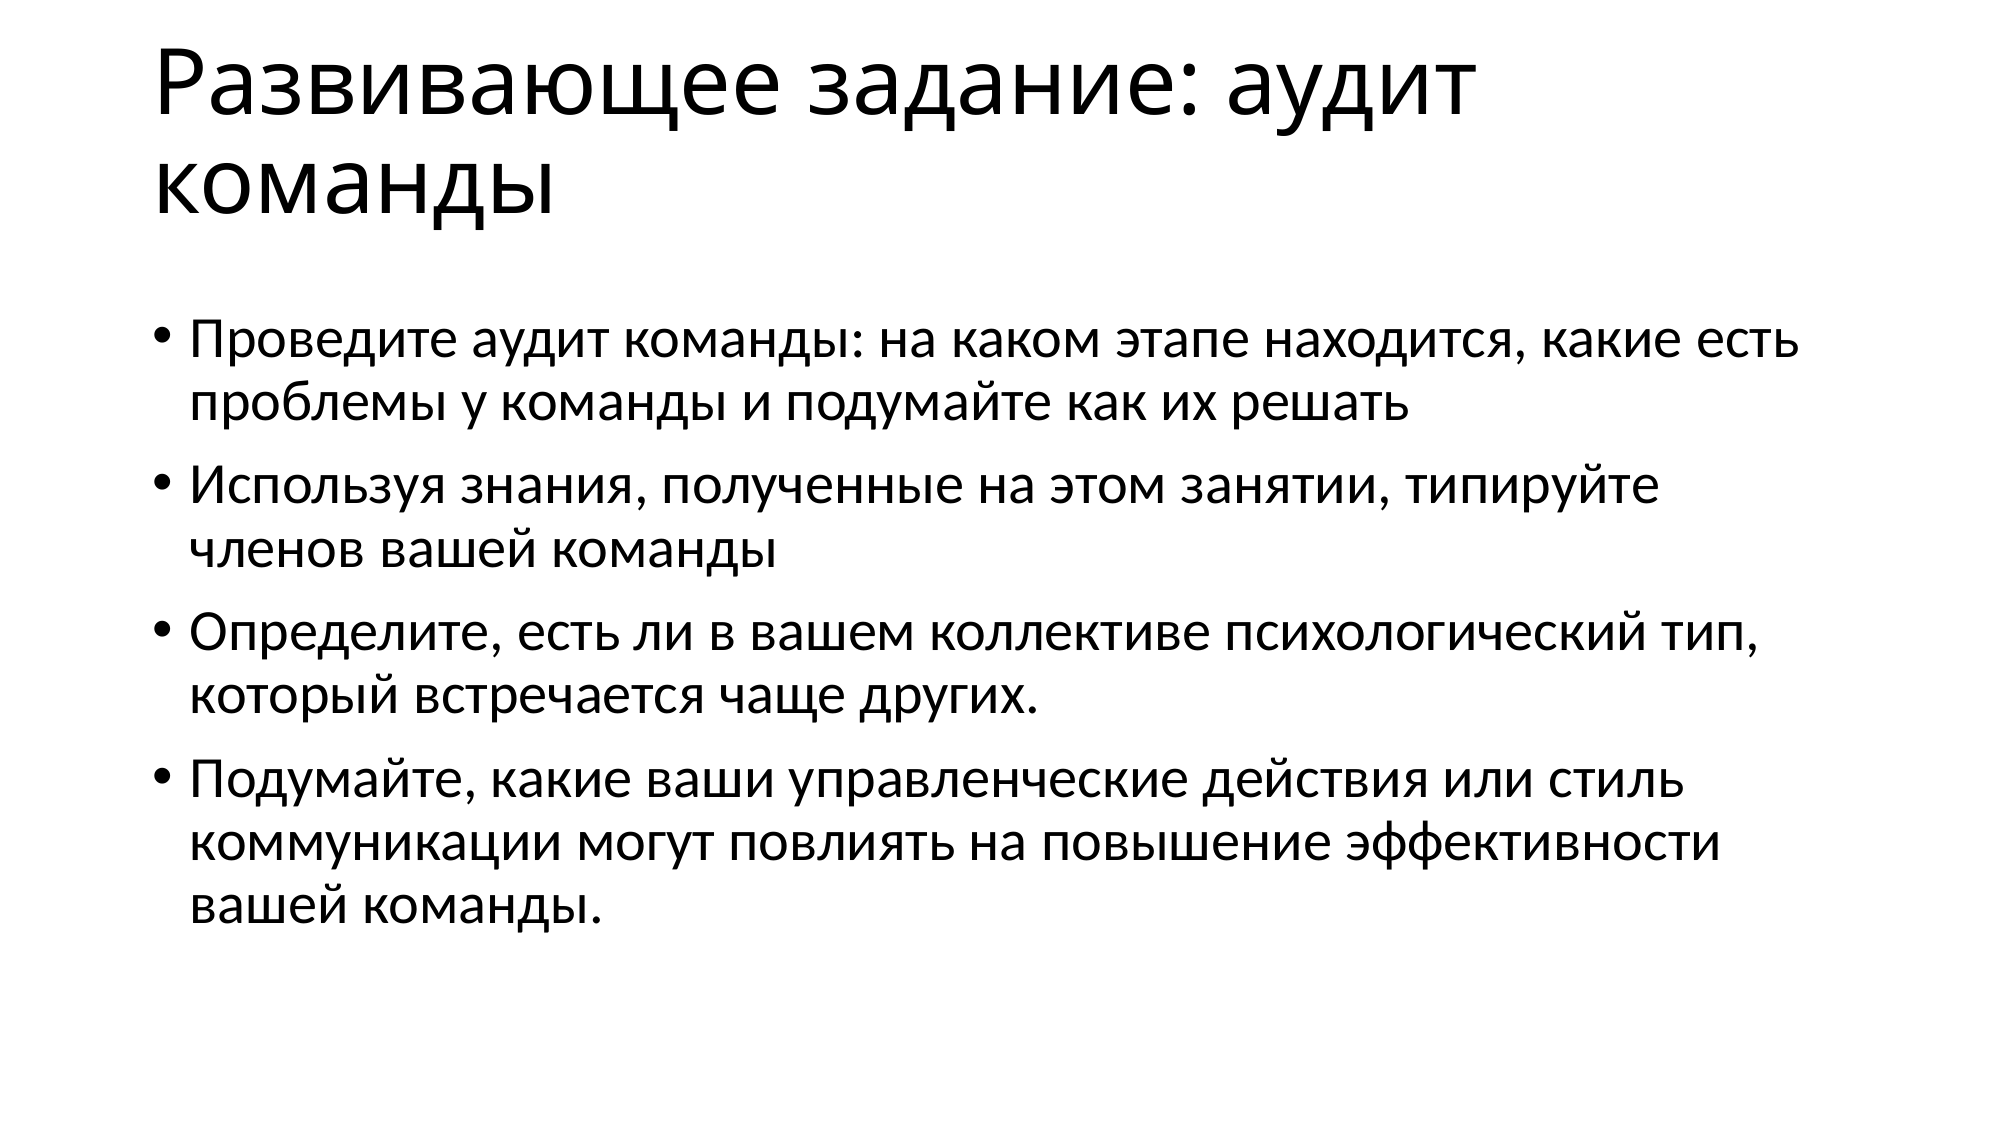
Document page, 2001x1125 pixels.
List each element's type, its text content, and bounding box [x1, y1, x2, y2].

title Развивающее задание: аудит команды [137, 59, 1863, 209]
list Проведите аудит команды: на каком этапе находится, какие есть проблемы у команды и подумайте как их решать Используя знания, полученные на этом занятии, типируйте членов вашей команды Определите, есть ли в вашем коллективе психологический тип, который встречается чаще других. Подумайте, какие ваши управленческие действия или стиль коммуникации могут повлиять на повышение эффективности вашей команды. [137, 299, 1863, 1014]
